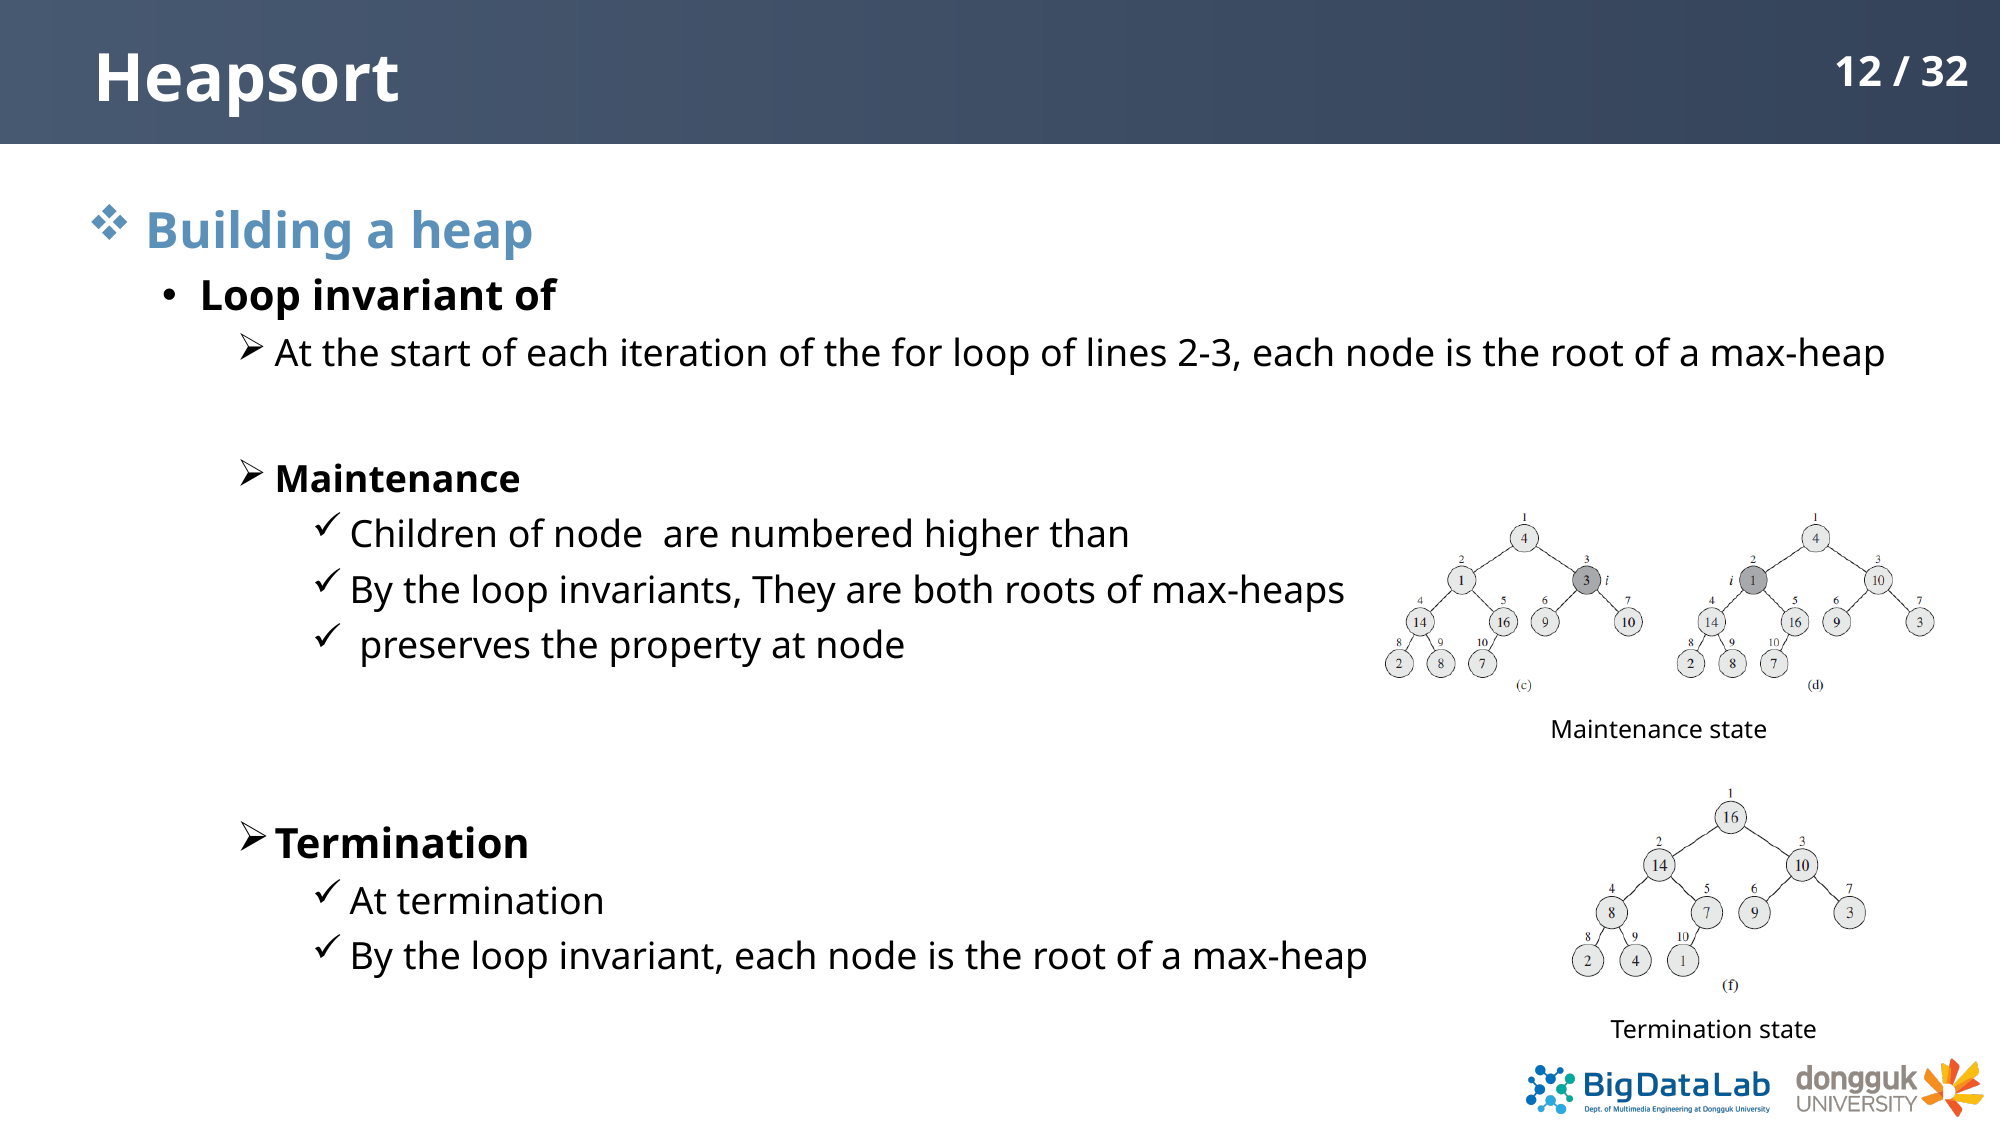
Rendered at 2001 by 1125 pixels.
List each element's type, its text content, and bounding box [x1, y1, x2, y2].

slide_number 12 / 32 [1769, 21, 1984, 126]
title Heapsort [78, 21, 1935, 128]
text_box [1551, 773, 1877, 1052]
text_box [1367, 505, 1951, 752]
picture [1526, 1065, 1770, 1114]
